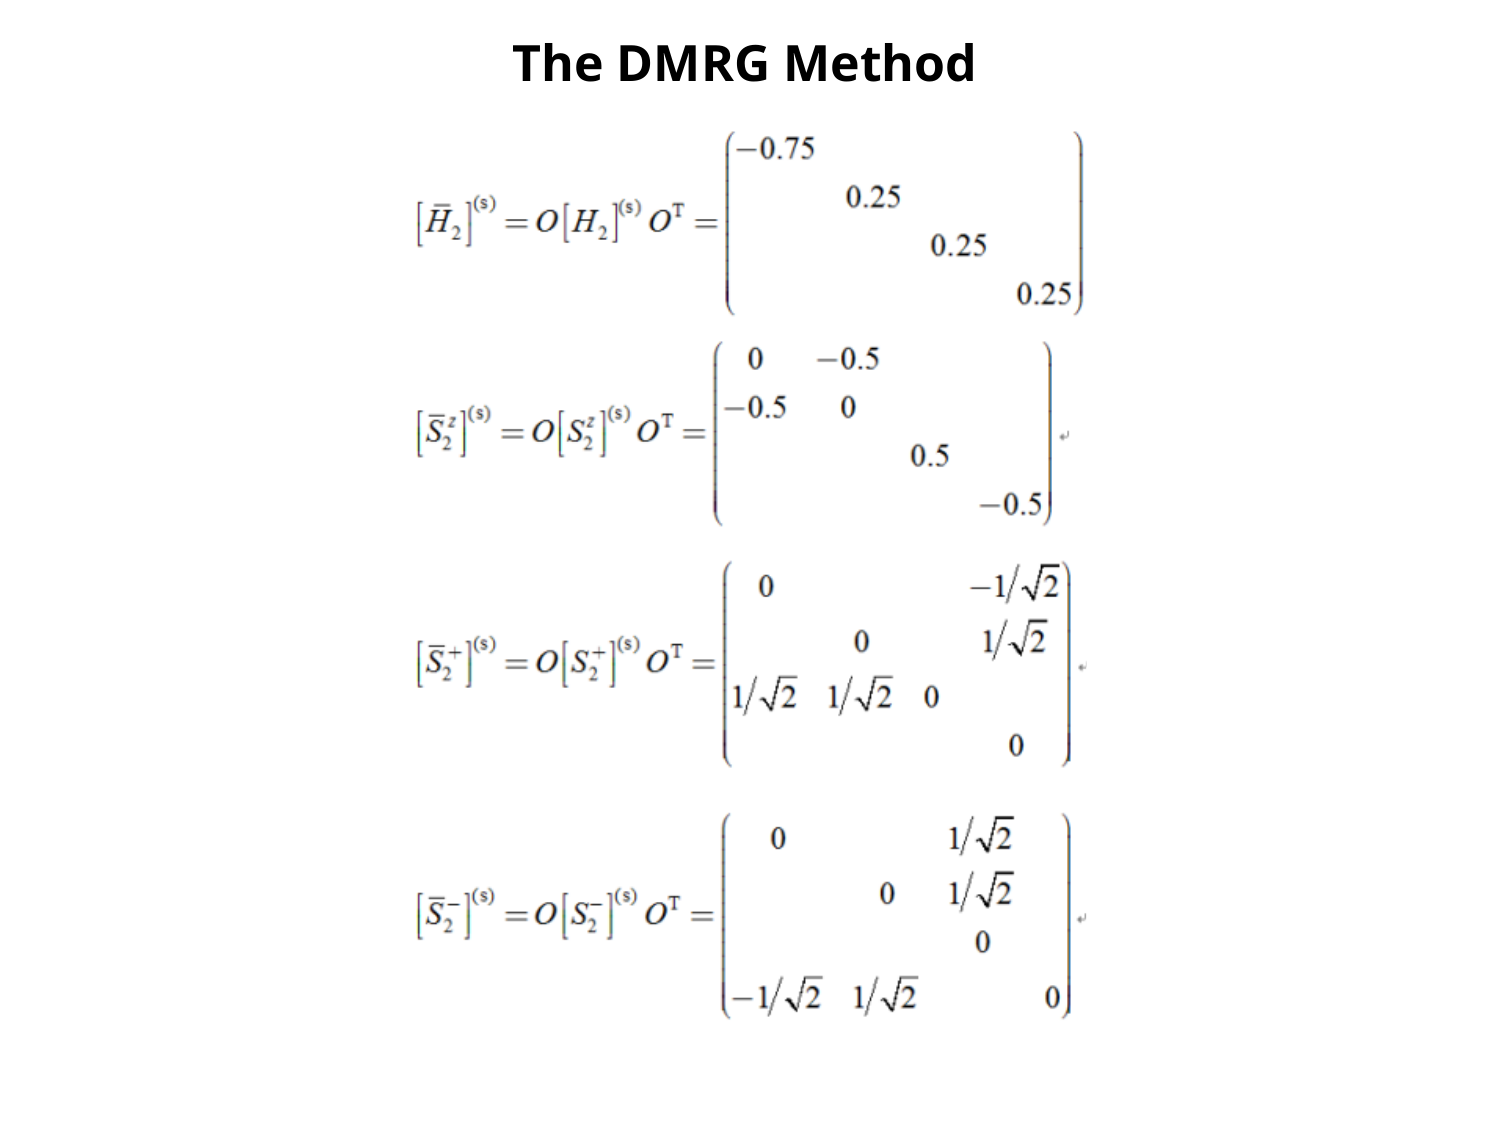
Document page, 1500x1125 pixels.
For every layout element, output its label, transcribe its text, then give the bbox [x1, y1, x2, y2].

text_box The DMRG Method [206, 24, 1271, 100]
picture [390, 124, 1087, 1030]
